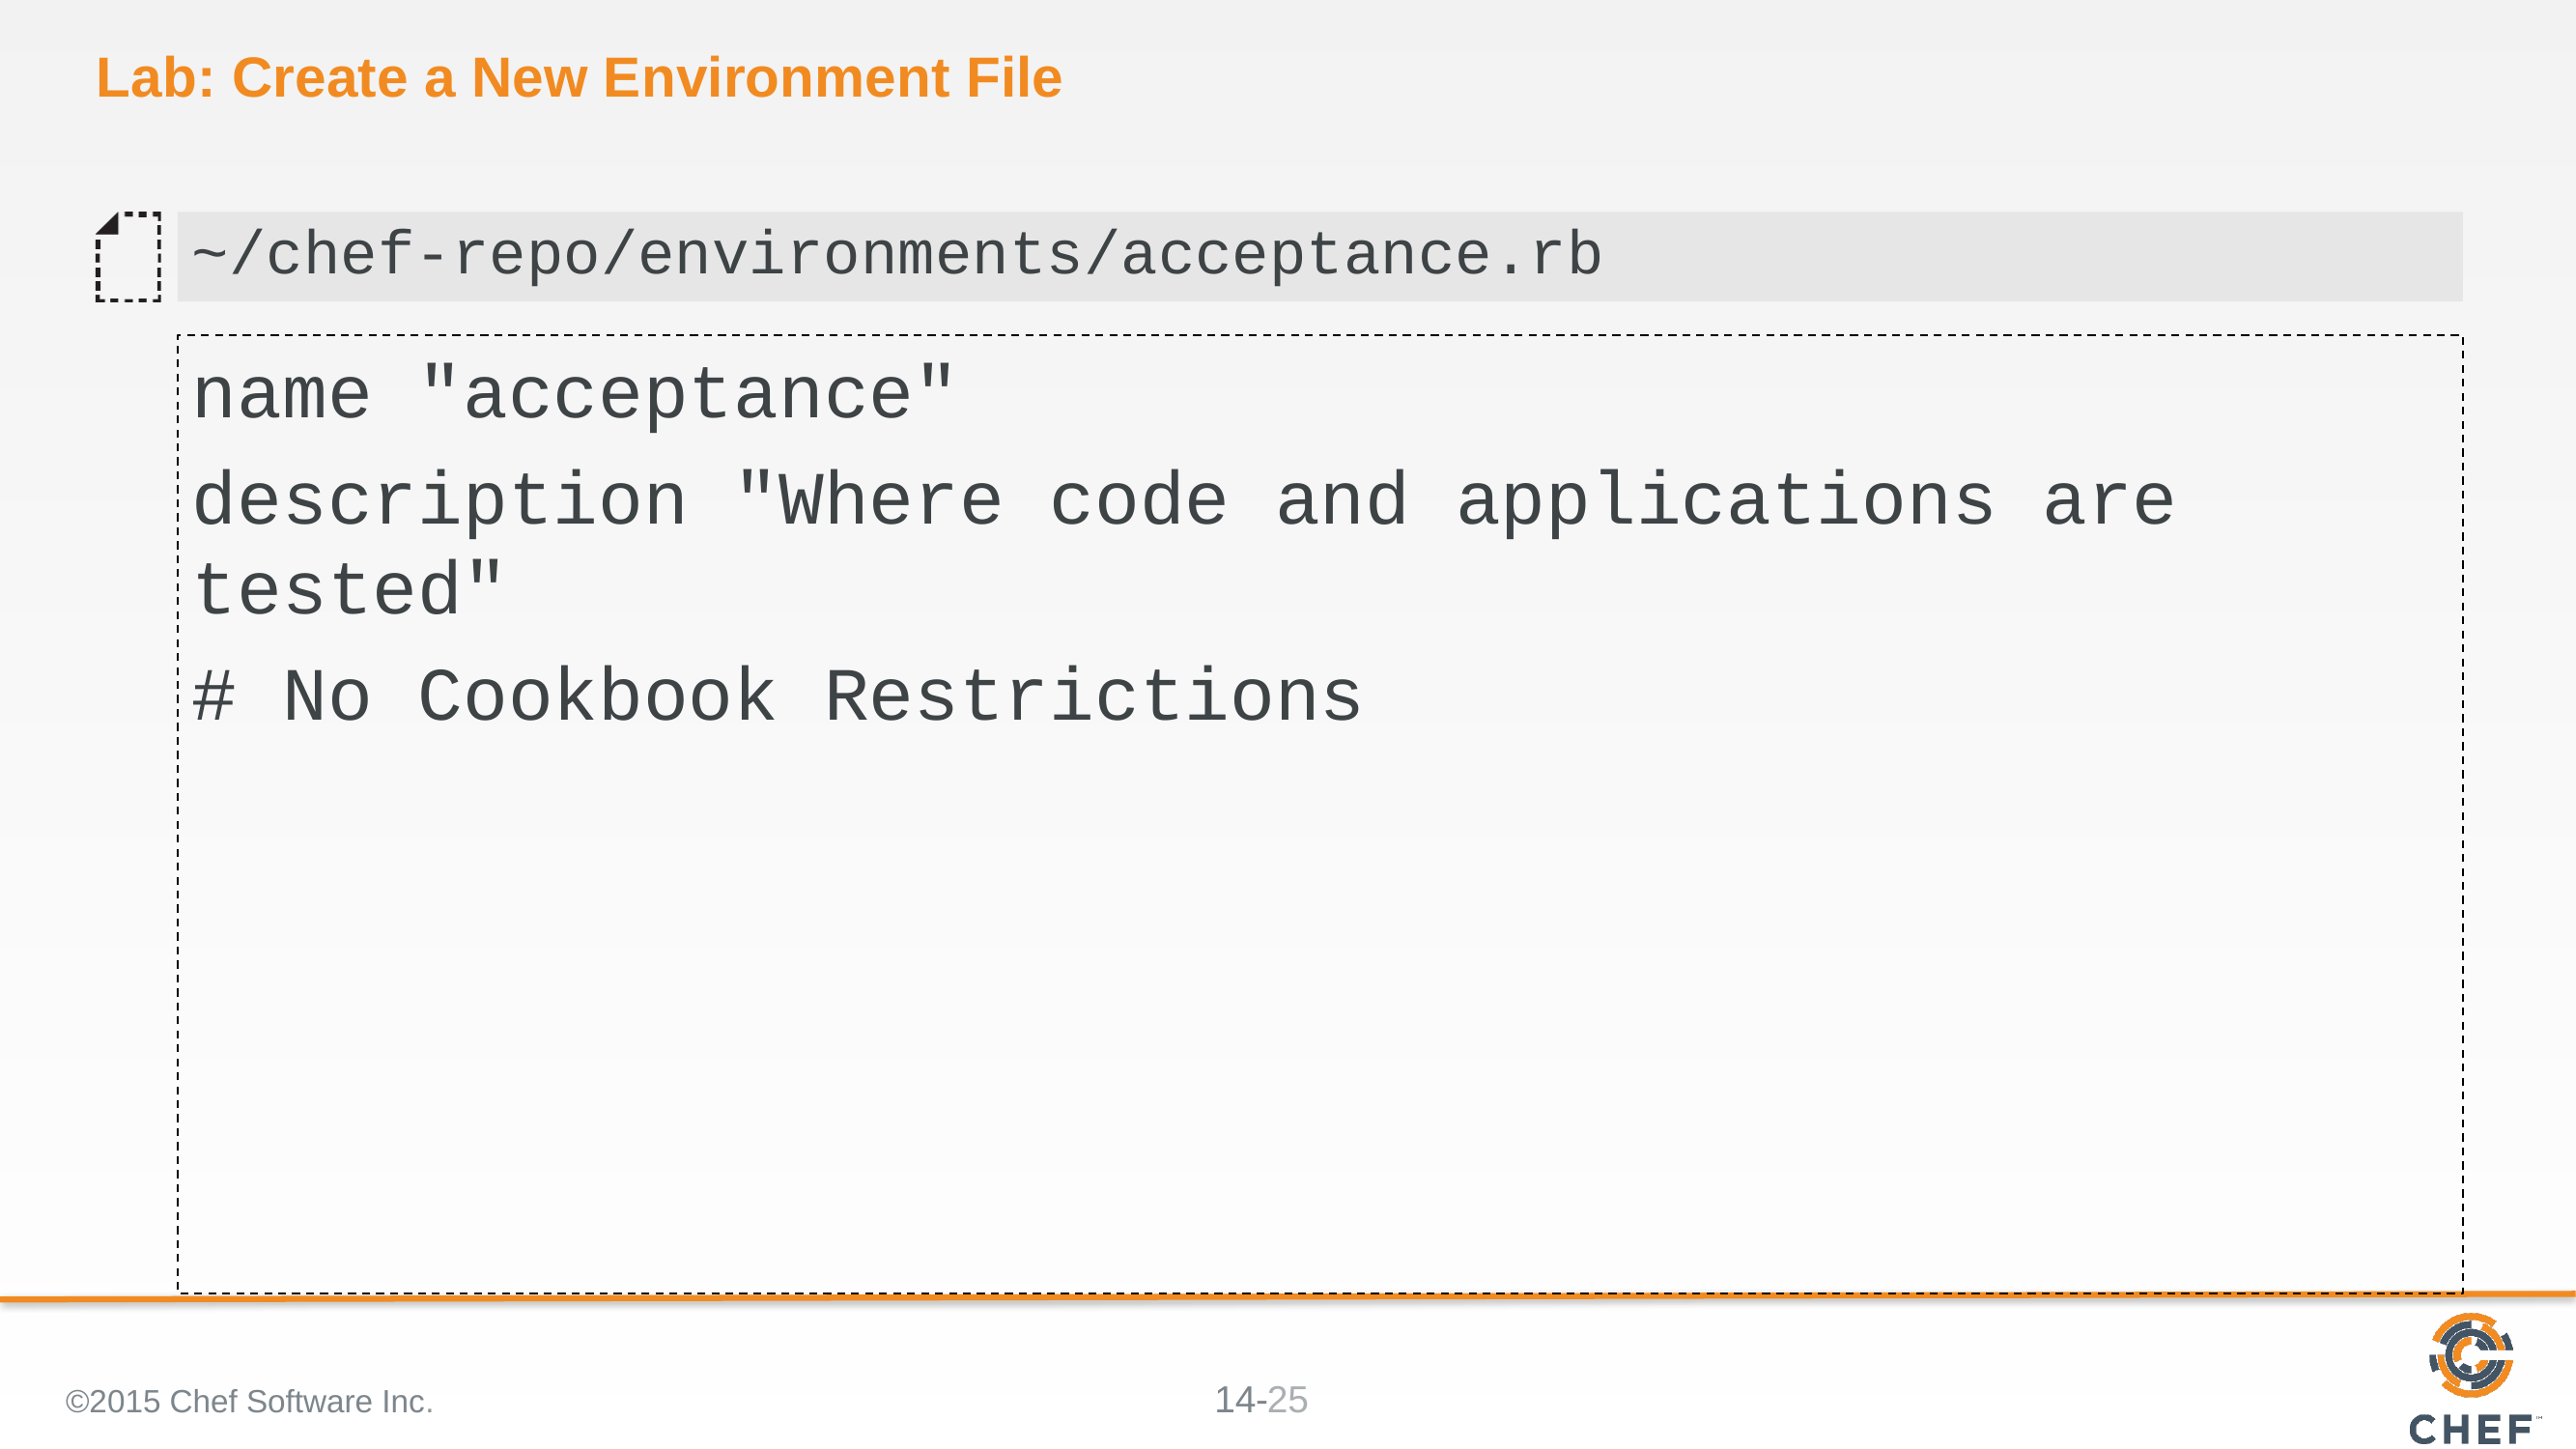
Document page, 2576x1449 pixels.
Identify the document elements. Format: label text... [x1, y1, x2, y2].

title Lab: Create a New Environment File [96, 48, 2463, 180]
slide_number 25 [998, 1359, 1578, 1437]
footer ©2015 Chef Software Inc. [51, 1359, 952, 1440]
list ~/chef-repo/environments/acceptance.rb [177, 212, 2463, 302]
list name "acceptance" description "Where code and applications are tested" # No Cookbook Restrictions [177, 334, 2464, 1294]
picture [2399, 1297, 2550, 1449]
